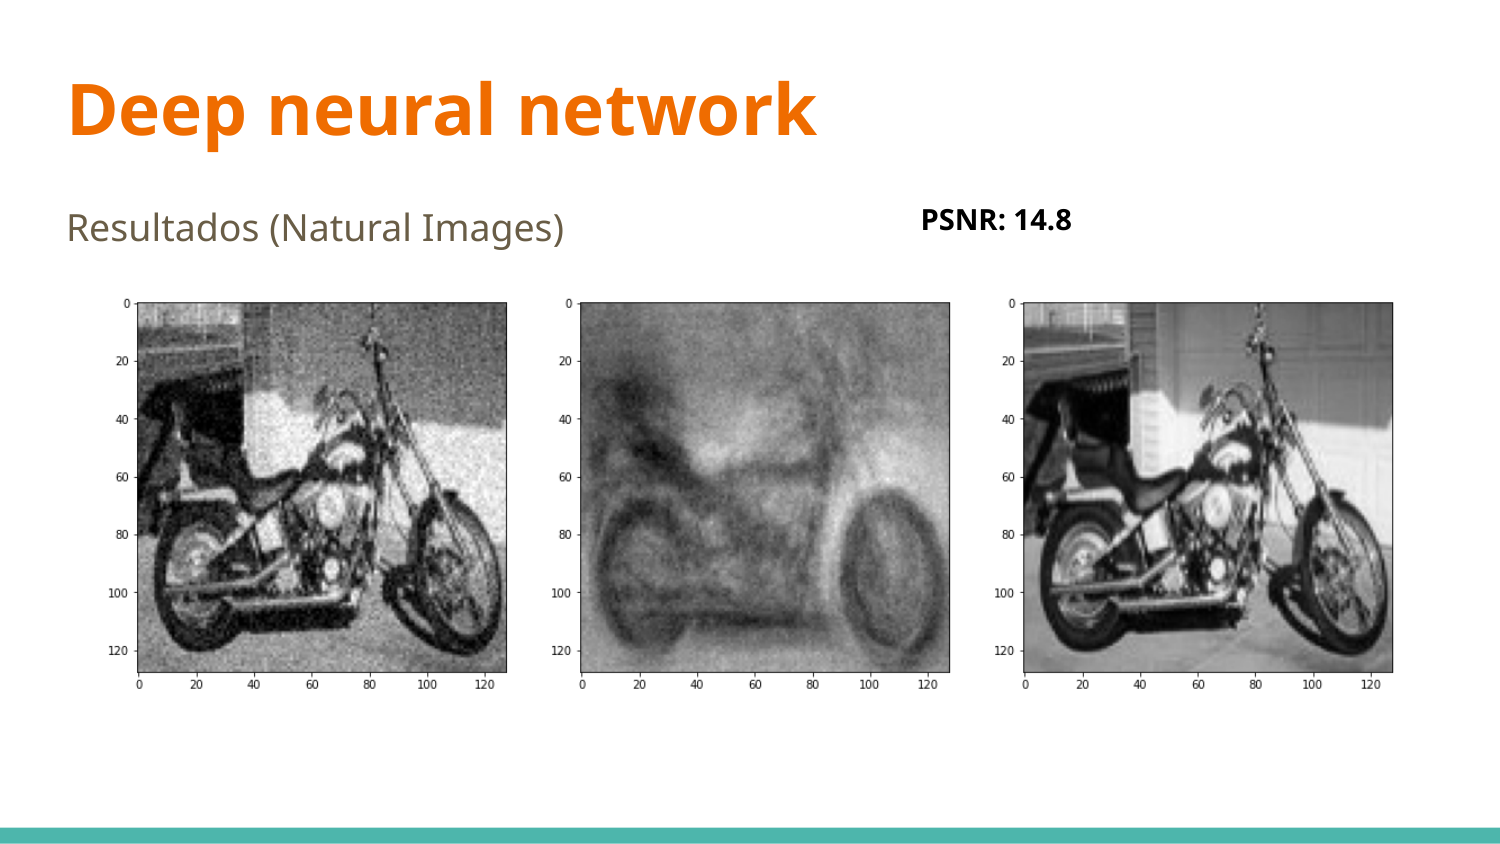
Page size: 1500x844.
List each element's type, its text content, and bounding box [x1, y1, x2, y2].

title Deep neural network [51, 48, 1449, 165]
text_box PSNR: 14.8 [905, 185, 1110, 251]
picture [100, 291, 1400, 699]
list Resultados (Natural Images) [51, 182, 1449, 725]
